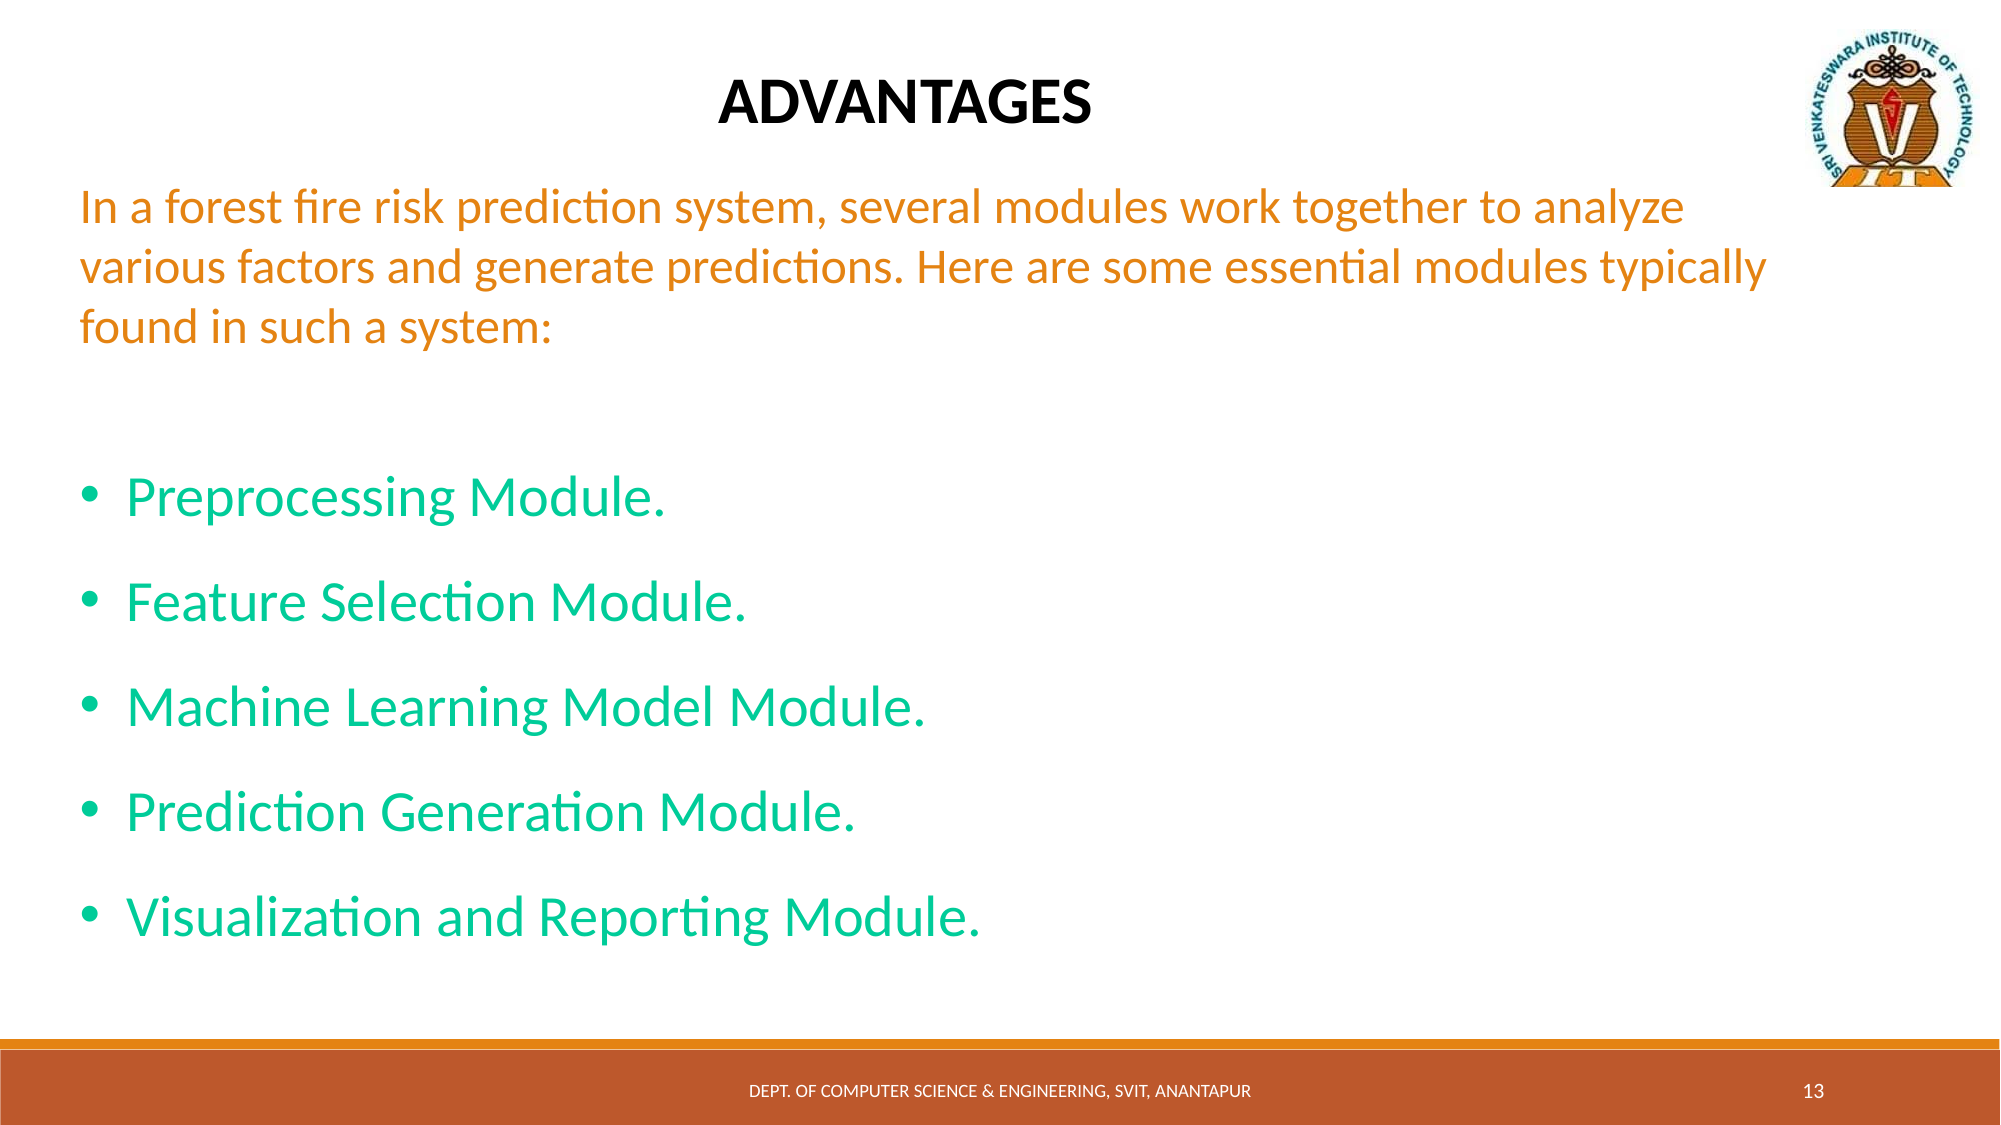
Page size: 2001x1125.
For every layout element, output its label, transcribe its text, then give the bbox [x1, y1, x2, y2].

footer Dept. of Computer Science & Engineering, SVIT, Anantapur [604, 1059, 1396, 1120]
picture [1804, 29, 1981, 188]
text_box ADVANTAGES [650, 49, 1162, 144]
slide_number 13 [1624, 1059, 1840, 1120]
text_box In a forest fire risk prediction system, several modules work together to analyze various factors and generate predictions. Here are some essential modules typically found in such a system: Preprocessing Module. Feature Selection Module. Machine Learning Model Module. Prediction Generation Module. Visualization and Reporting Module. [64, 121, 1853, 956]
